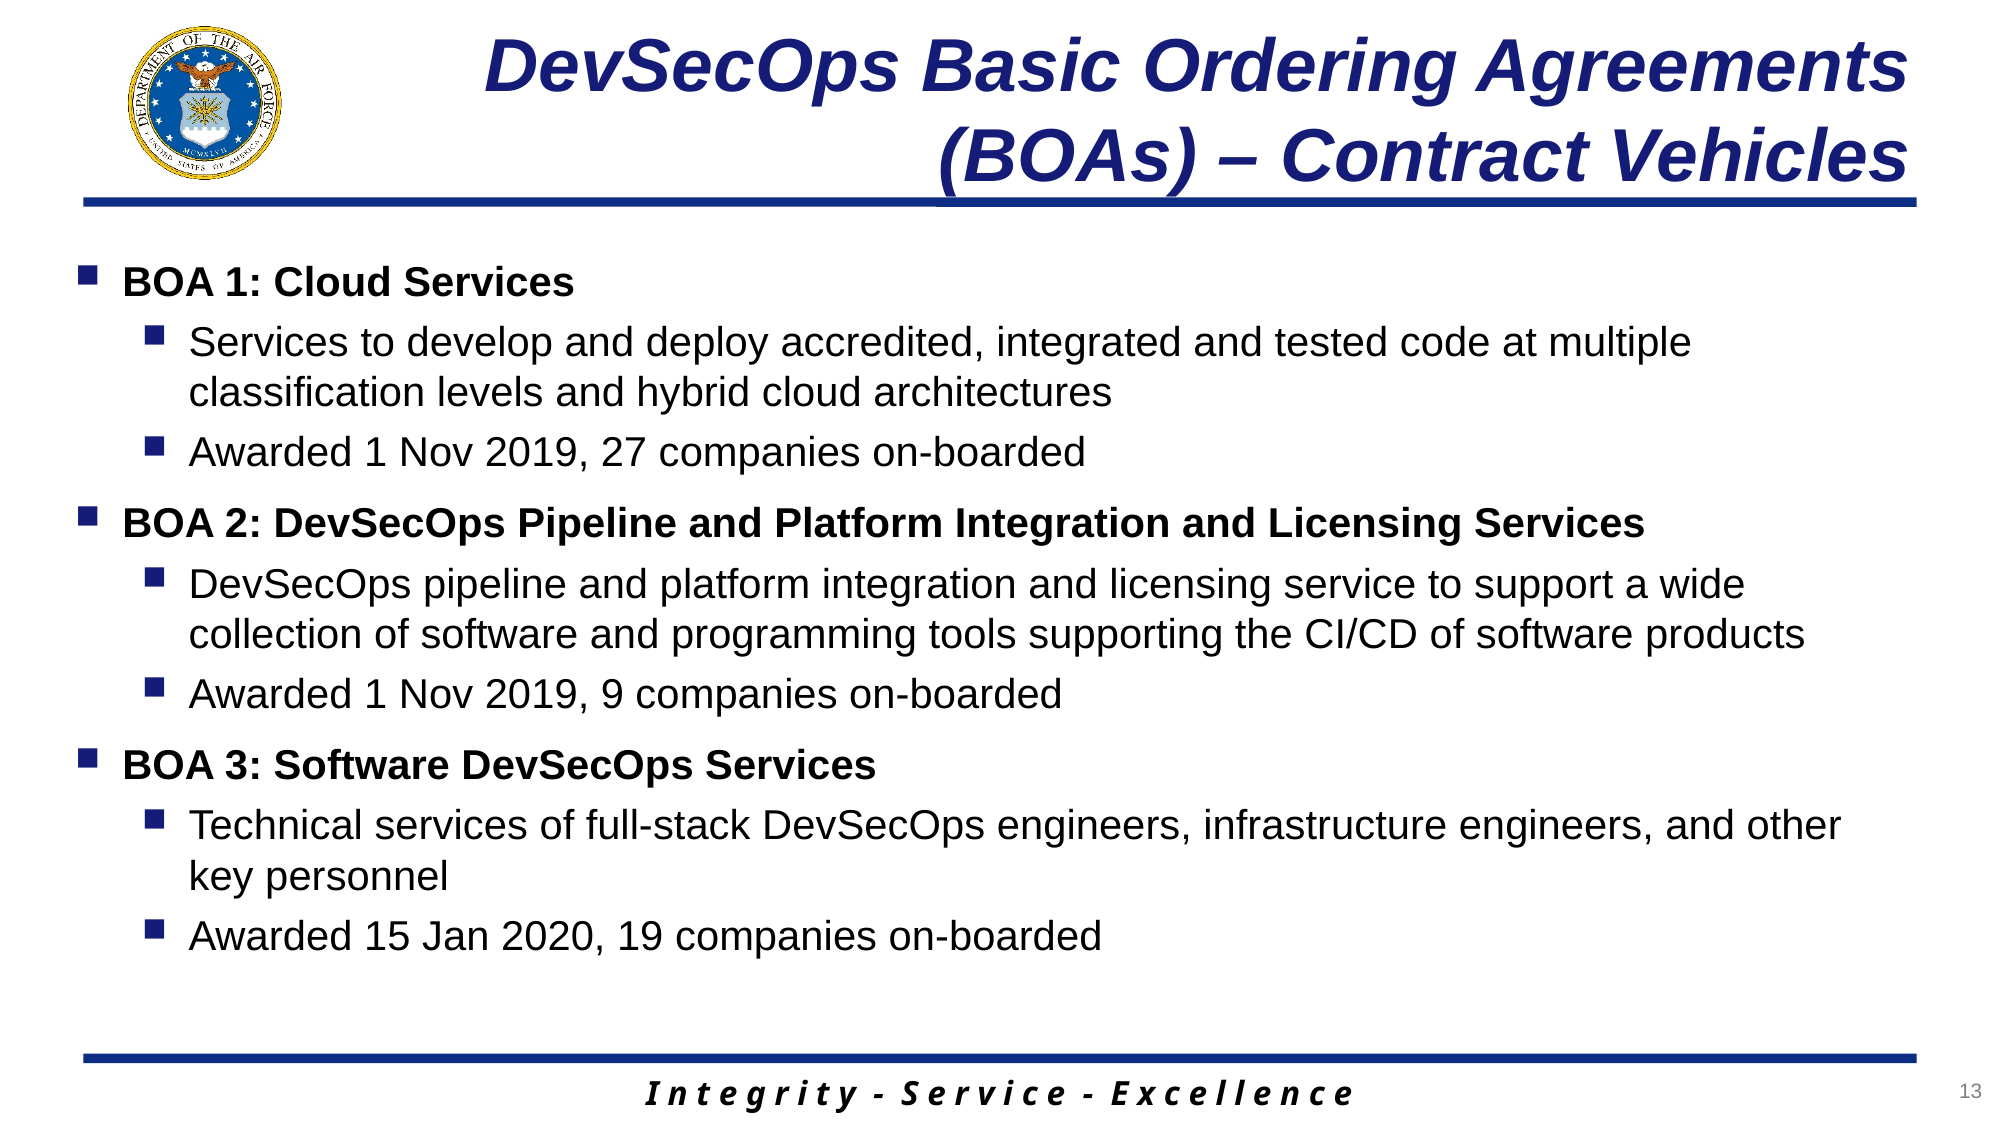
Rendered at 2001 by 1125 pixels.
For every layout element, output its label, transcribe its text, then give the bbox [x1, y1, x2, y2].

list BOA 1: Cloud Services Services to develop and deploy accredited, integrated and tested code at multiple classification levels and hybrid cloud architectures Awarded 1 Nov 2019, 27 companies on-boarded BOA 2: DevSecOps Pipeline and Platform Integration and Licensing Services DevSecOps pipeline and platform integration and licensing service to support a wide collection of software and programming tools supporting the CI/CD of software products Awarded 1 Nov 2019, 9 companies on-boarded BOA 3: Software DevSecOps Services Technical services of full-stack DevSecOps engineers, infrastructure engineers, and other key personnel Awarded 15 Jan 2020, 19 companies on-boarded [60, 246, 1898, 1025]
title DevSecOps Basic Ordering Agreements (BOAs) – Contract Vehicles [363, 12, 1927, 200]
slide_number 13 [1746, 1070, 1998, 1121]
picture [121, 14, 288, 190]
